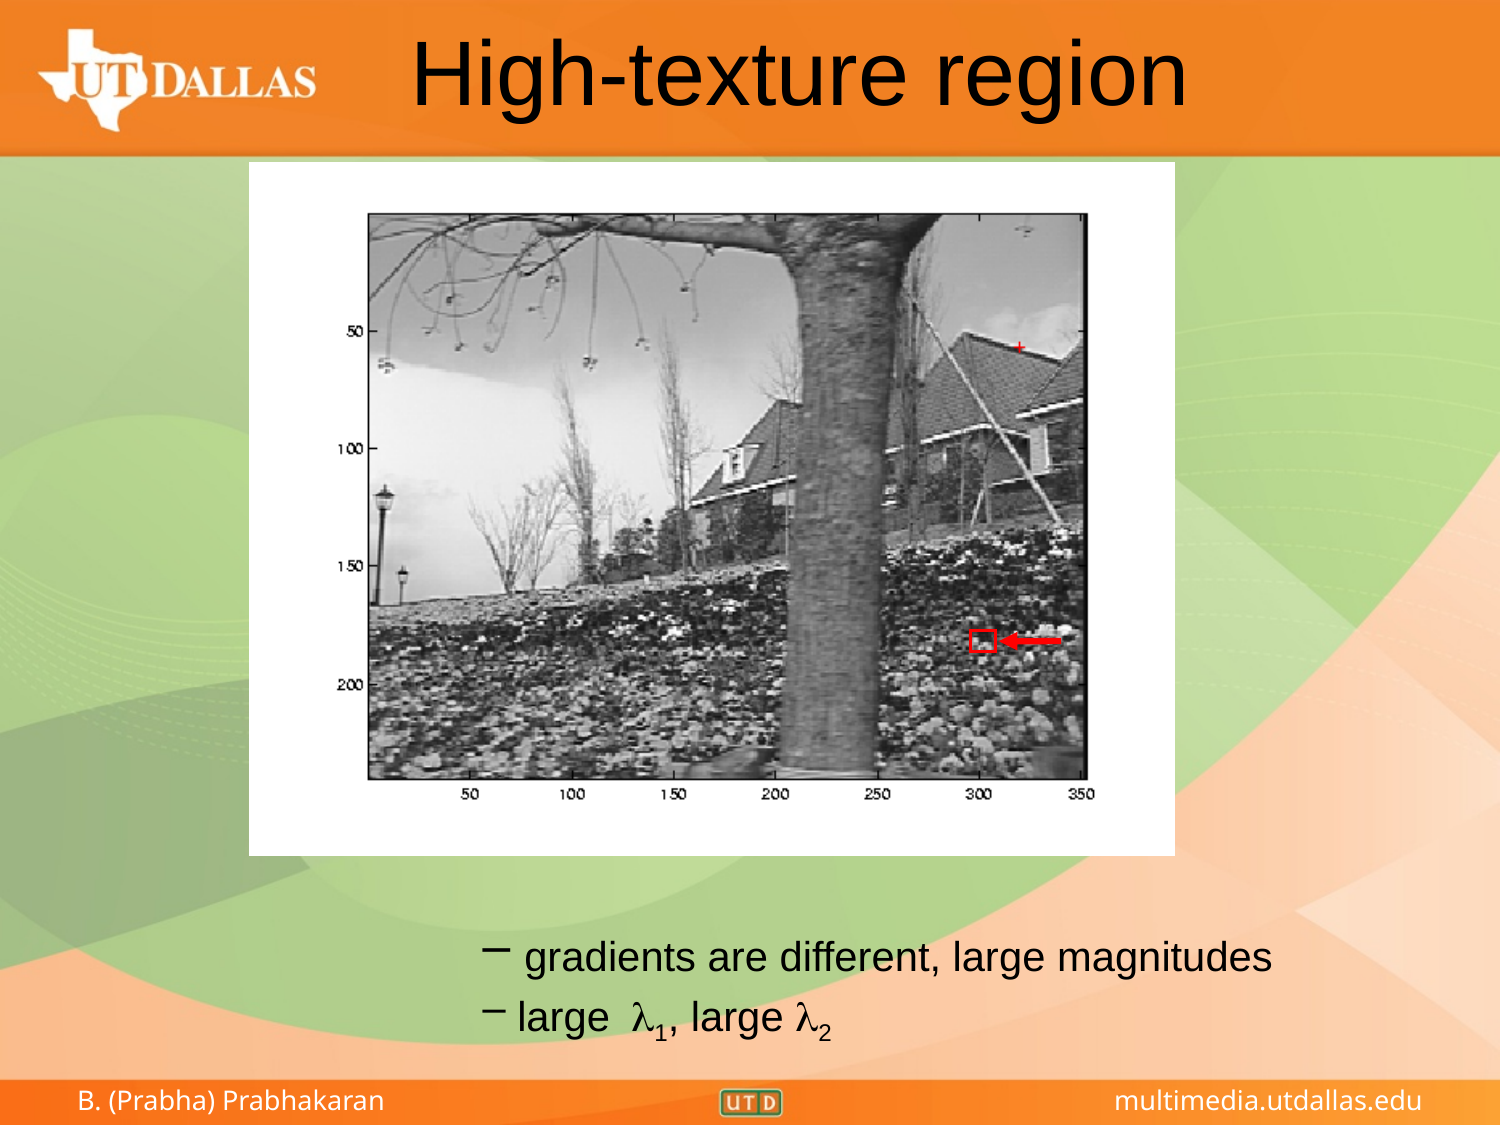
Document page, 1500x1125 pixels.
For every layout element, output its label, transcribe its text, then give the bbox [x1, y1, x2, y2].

picture [0, 0, 1500, 1125]
title High-texture region [162, 0, 1438, 163]
text_box gradients are different, large magnitudes large l1, large l2 [467, 920, 1289, 1049]
